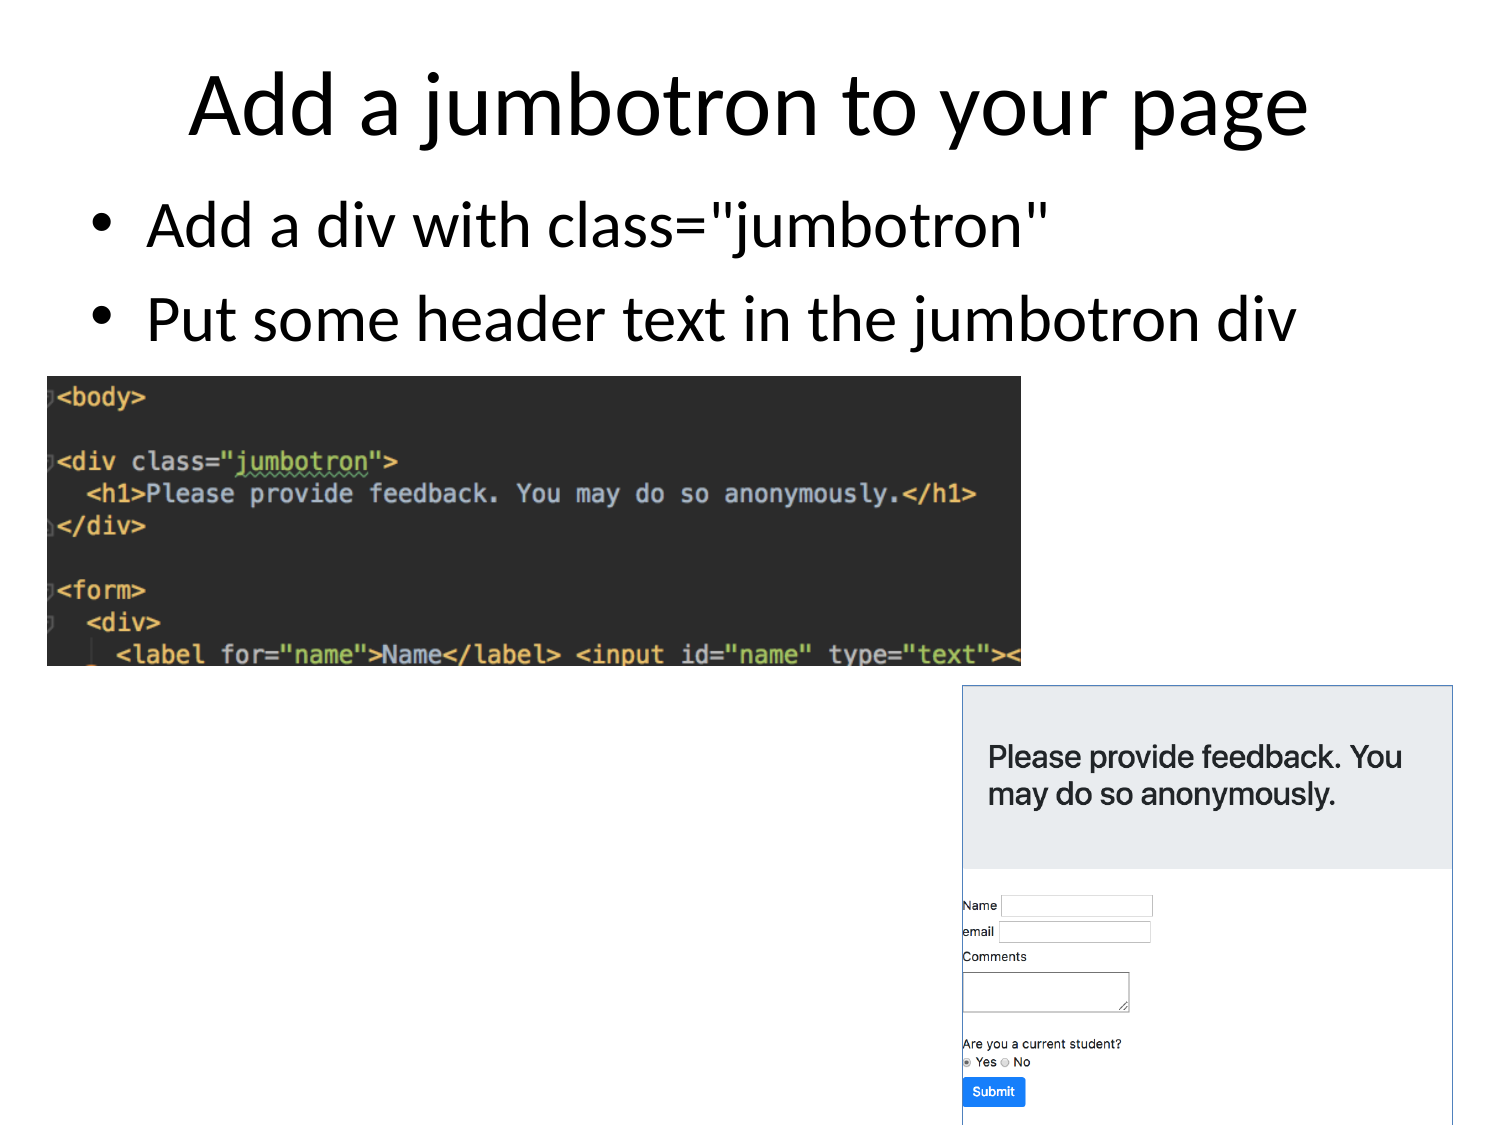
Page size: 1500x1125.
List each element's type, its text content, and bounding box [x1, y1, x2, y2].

picture [47, 376, 1021, 666]
title Add a jumbotron to your page [75, 4, 1425, 173]
list Add a div with class="jumbotron" Put some header text in the jumbotron div [75, 173, 1425, 917]
picture [962, 685, 1453, 1125]
